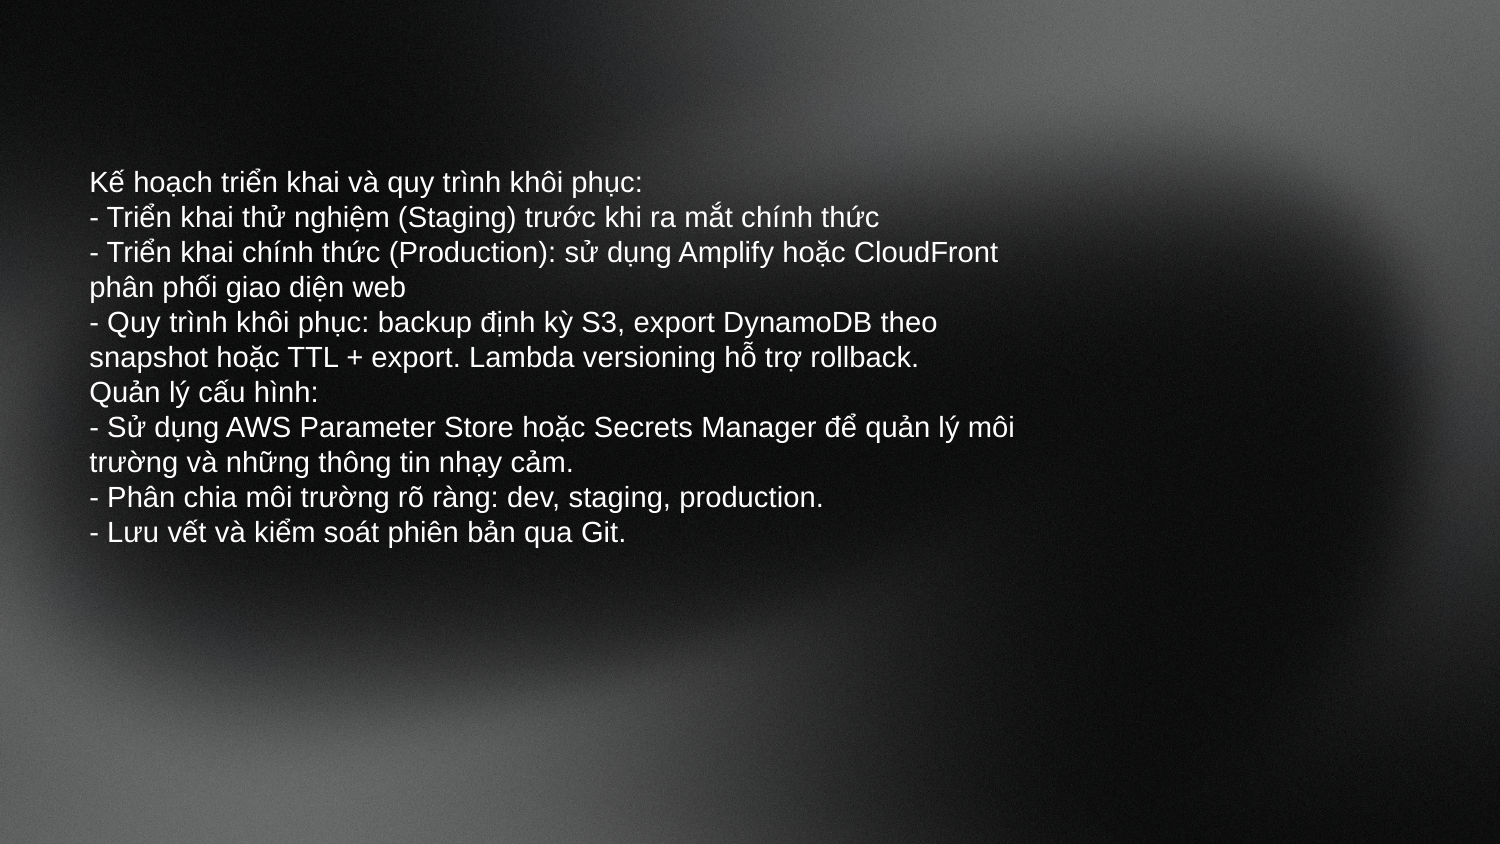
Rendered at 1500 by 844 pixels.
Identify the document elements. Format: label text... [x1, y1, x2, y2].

text_box Kế hoạch triển khai và quy trình khôi phục: - Triển khai thử nghiệm (Staging) trước khi ra mắt chính thức - Triển khai chính thức (Production): sử dụng Amplify hoặc CloudFront phân phối giao diện web - Quy trình khôi phục: backup định kỳ S3, export DynamoDB theo snapshot hoặc TTL + export. Lambda versioning hỗ trợ rollback. Quản lý cấu hình: - Sử dụng AWS Parameter Store hoặc Secrets Manager để quản lý môi trường và những thông tin nhạy cảm. - Phân chia môi trường rõ ràng: dev, staging, production. - Lưu vết và kiểm soát phiên bản qua Git. [74, 155, 1038, 556]
picture [0, 0, 1500, 844]
